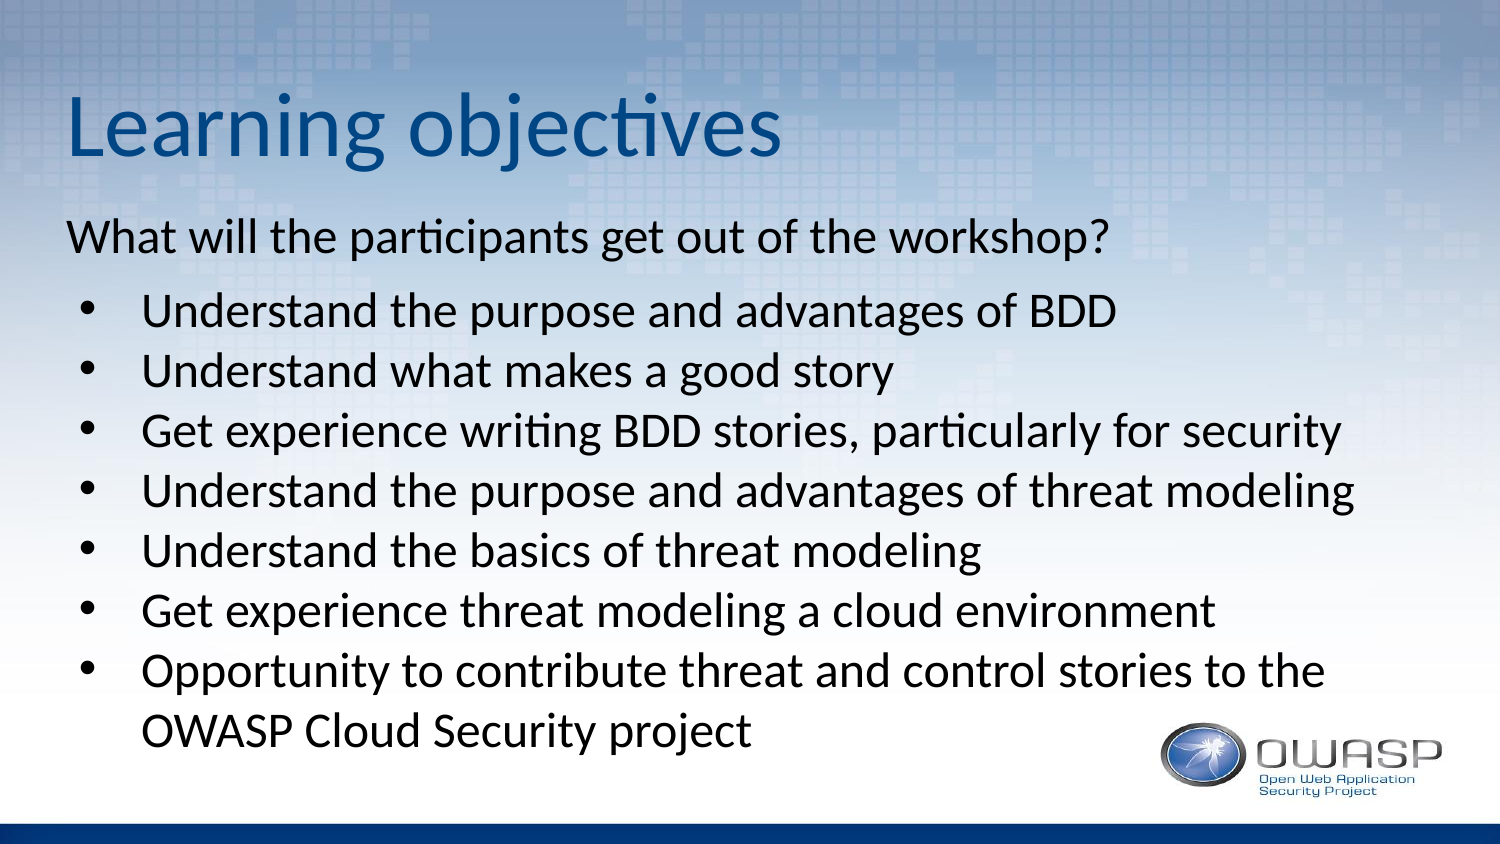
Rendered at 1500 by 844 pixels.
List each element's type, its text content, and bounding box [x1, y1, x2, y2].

picture [0, 0, 1500, 844]
title Learning objectives [51, 72, 1449, 167]
list What will the participants get out of the workshop? Understand the purpose and advantages of BDD Understand what makes a good story Get experience writing BDD stories, particularly for security Understand the purpose and advantages of threat modeling Understand the basics of threat modeling Get experience threat modeling a cloud environment Opportunity to contribute threat and control stories to the OWASP Cloud Security project [51, 189, 1449, 750]
